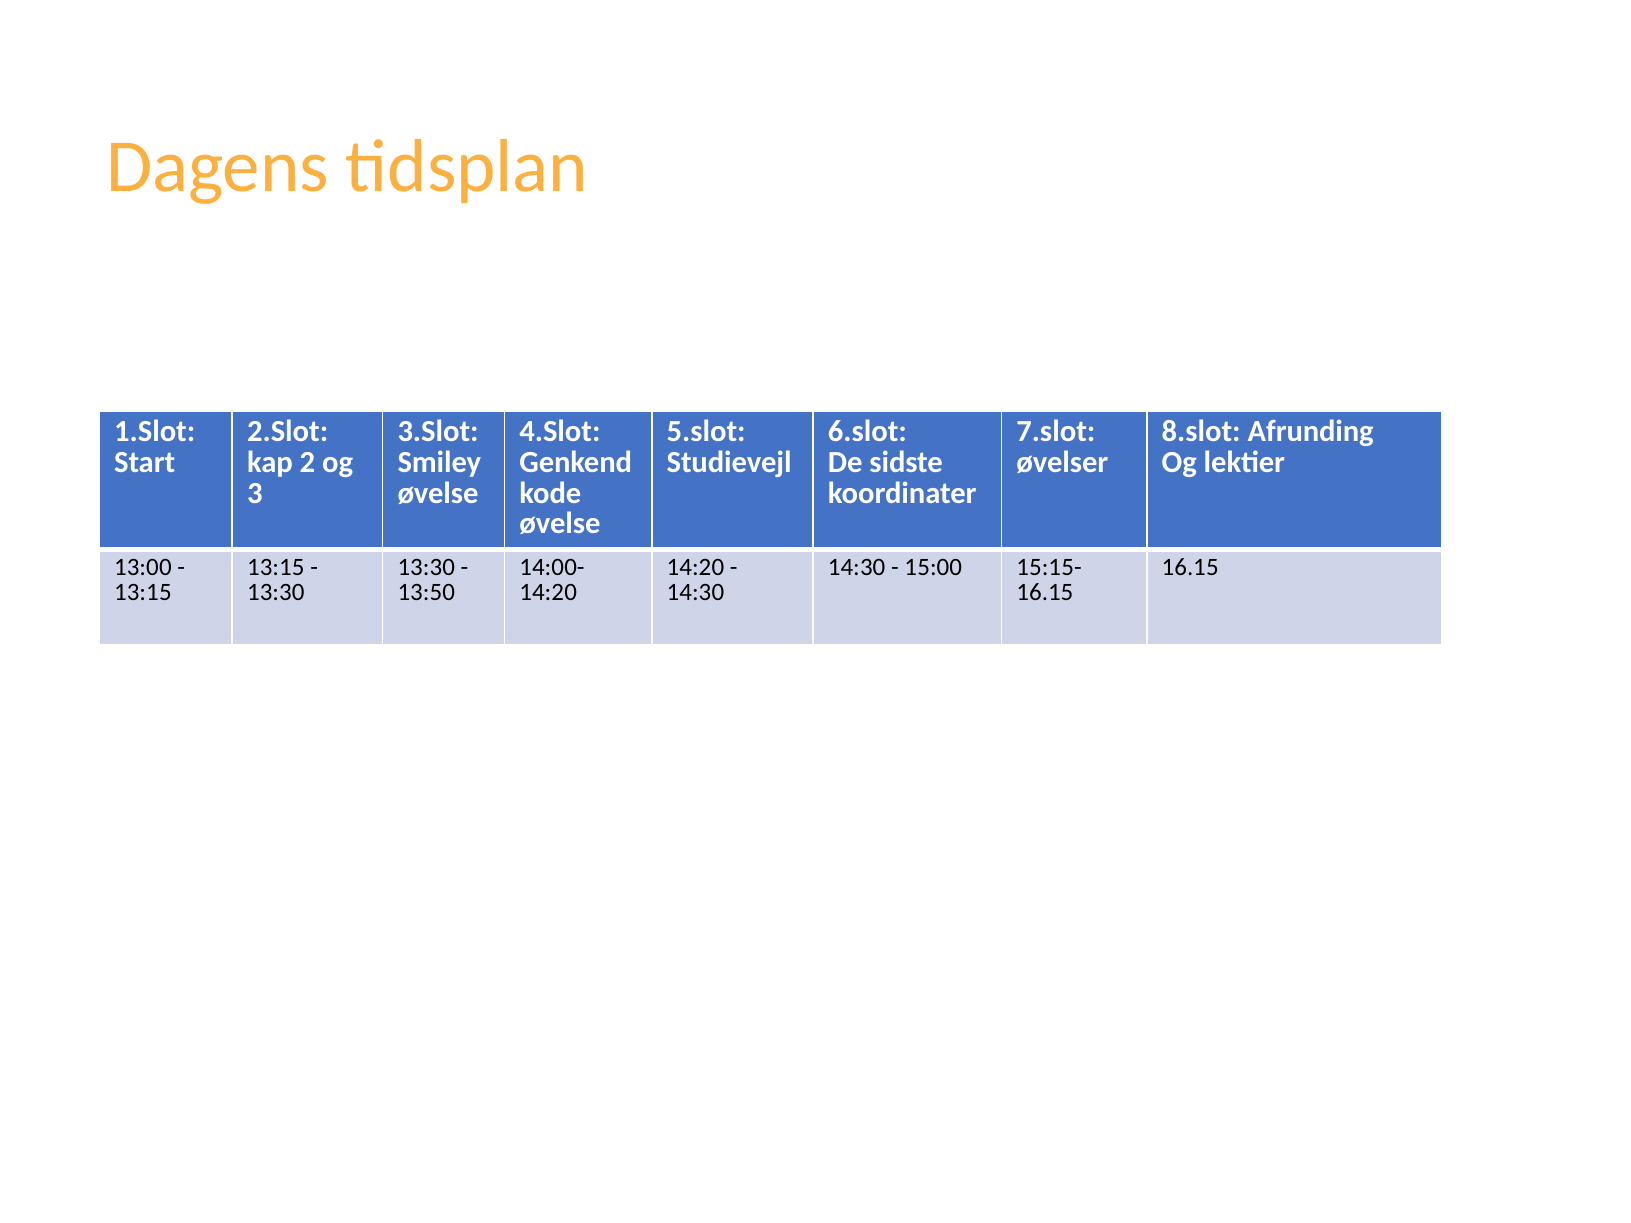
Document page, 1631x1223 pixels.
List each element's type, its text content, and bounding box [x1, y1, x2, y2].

table_cell 13:00 - 13:15 [100, 552, 231, 644]
table_header 5.slot: Studievejl [653, 412, 812, 547]
table_cell 15:15-16.15 [1002, 552, 1146, 644]
table_cell 13:15 - 13:30 [233, 552, 382, 644]
table_cell 14:00- 14:20 [505, 552, 651, 644]
table_header 4.Slot: Genkend kode øvelse [505, 412, 651, 547]
table_header 3.Slot: Smiley øvelse [383, 412, 504, 547]
table_cell 14:30 - 15:00 [814, 552, 1001, 644]
table_cell 13:30 - 13:50 [383, 552, 504, 644]
table_cell 14:20 - 14:30 [653, 552, 812, 644]
table_header 1.Slot: Start [100, 412, 231, 547]
table_header 7.slot: øvelser [1002, 412, 1146, 547]
table_cell 16.15 [1148, 552, 1441, 644]
table_header 6.slot: De sidste koordinater [814, 412, 1001, 547]
list Dagens tidsplan [91, 119, 1533, 264]
table_header 8.slot: Afrunding Og lektier [1148, 412, 1441, 547]
table_header 2.Slot: kap 2 og 3 [233, 412, 382, 547]
